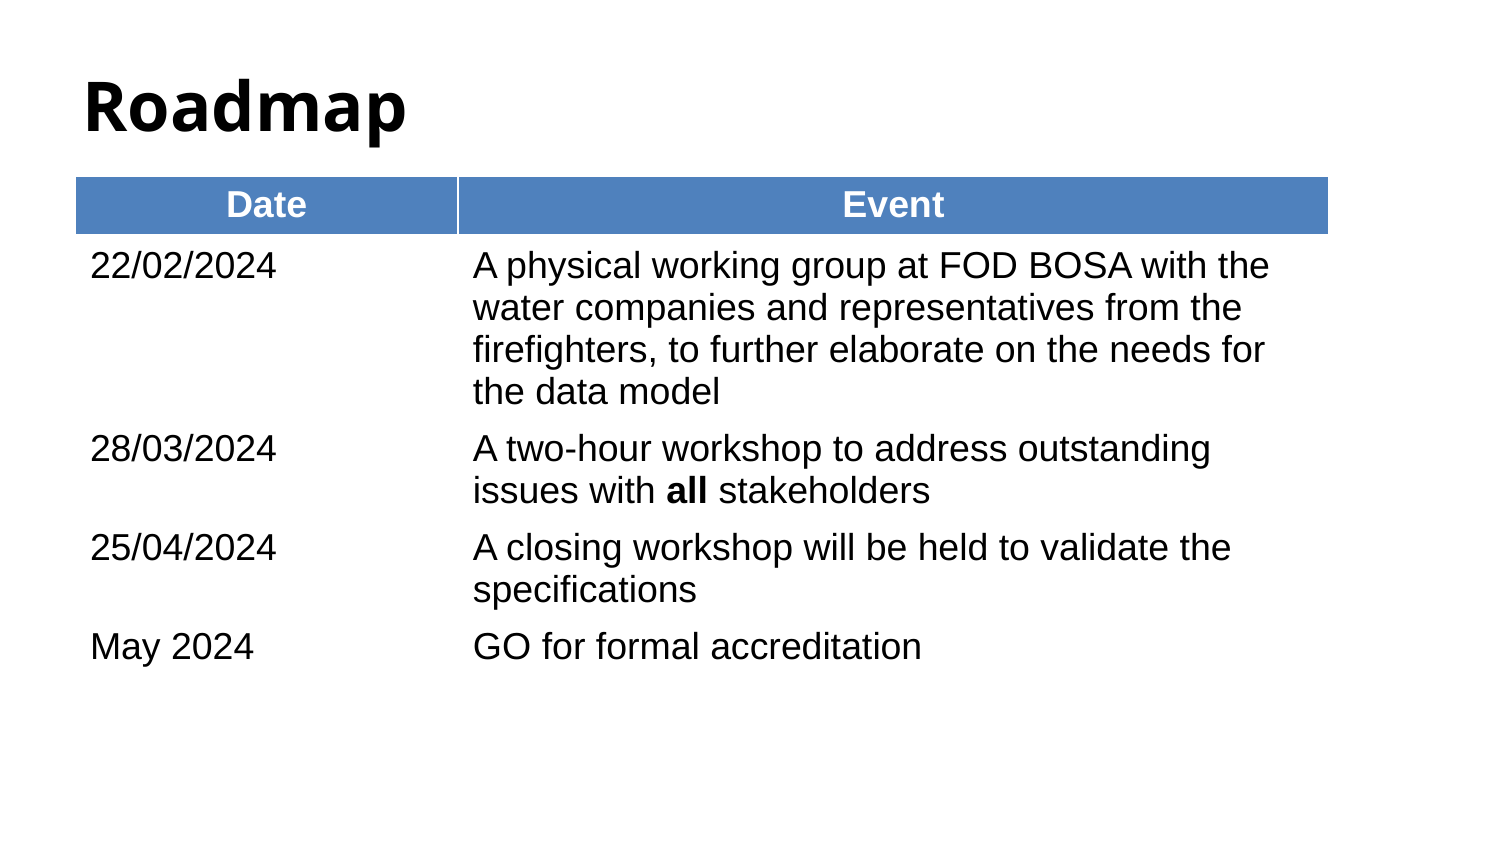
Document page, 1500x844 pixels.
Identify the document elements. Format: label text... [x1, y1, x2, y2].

table_cell A two-hour workshop to address outstanding issues with all stakeholders [459, 421, 1328, 518]
table_cell GO for formal accreditation [459, 619, 1328, 678]
table_cell 25/04/2024 [76, 520, 457, 617]
title Roadmap [74, 10, 1426, 198]
table_header Date [76, 177, 457, 234]
table_cell A physical working group at FOD BOSA with the water companies and representatives from the firefighters, to further elaborate on the needs for the data model [459, 240, 1328, 419]
table_cell 22/02/2024 [76, 240, 457, 419]
table_cell A closing workshop will be held to validate the specifications [459, 520, 1328, 617]
table_cell 28/03/2024 [76, 421, 457, 518]
table_header Event [459, 177, 1328, 234]
table_cell May 2024 [76, 619, 457, 678]
